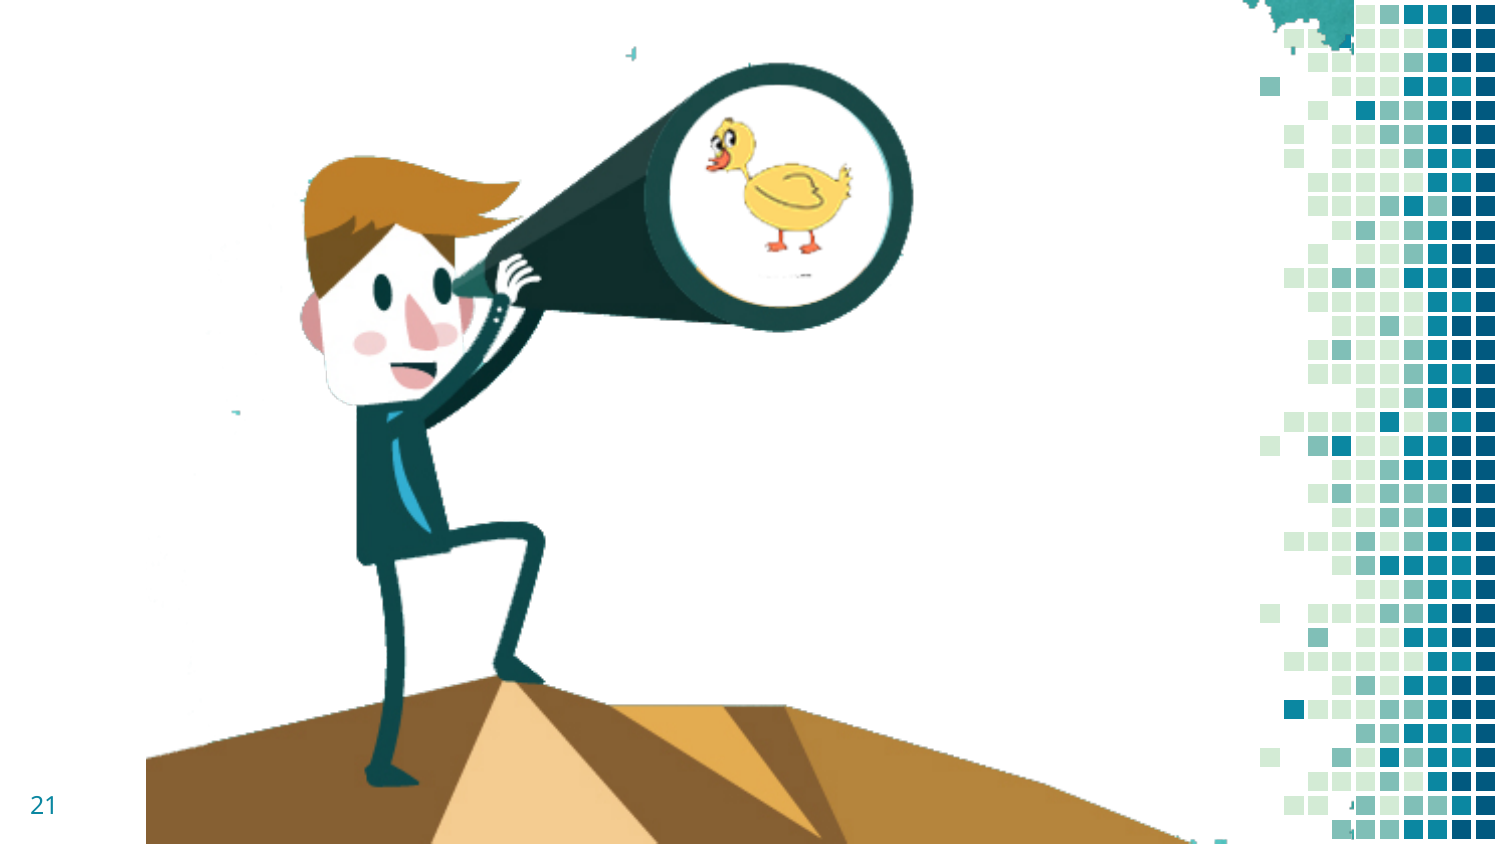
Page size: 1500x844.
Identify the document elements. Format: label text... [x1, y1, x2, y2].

slide_number 21 [15, 774, 105, 839]
picture [146, 0, 1354, 844]
